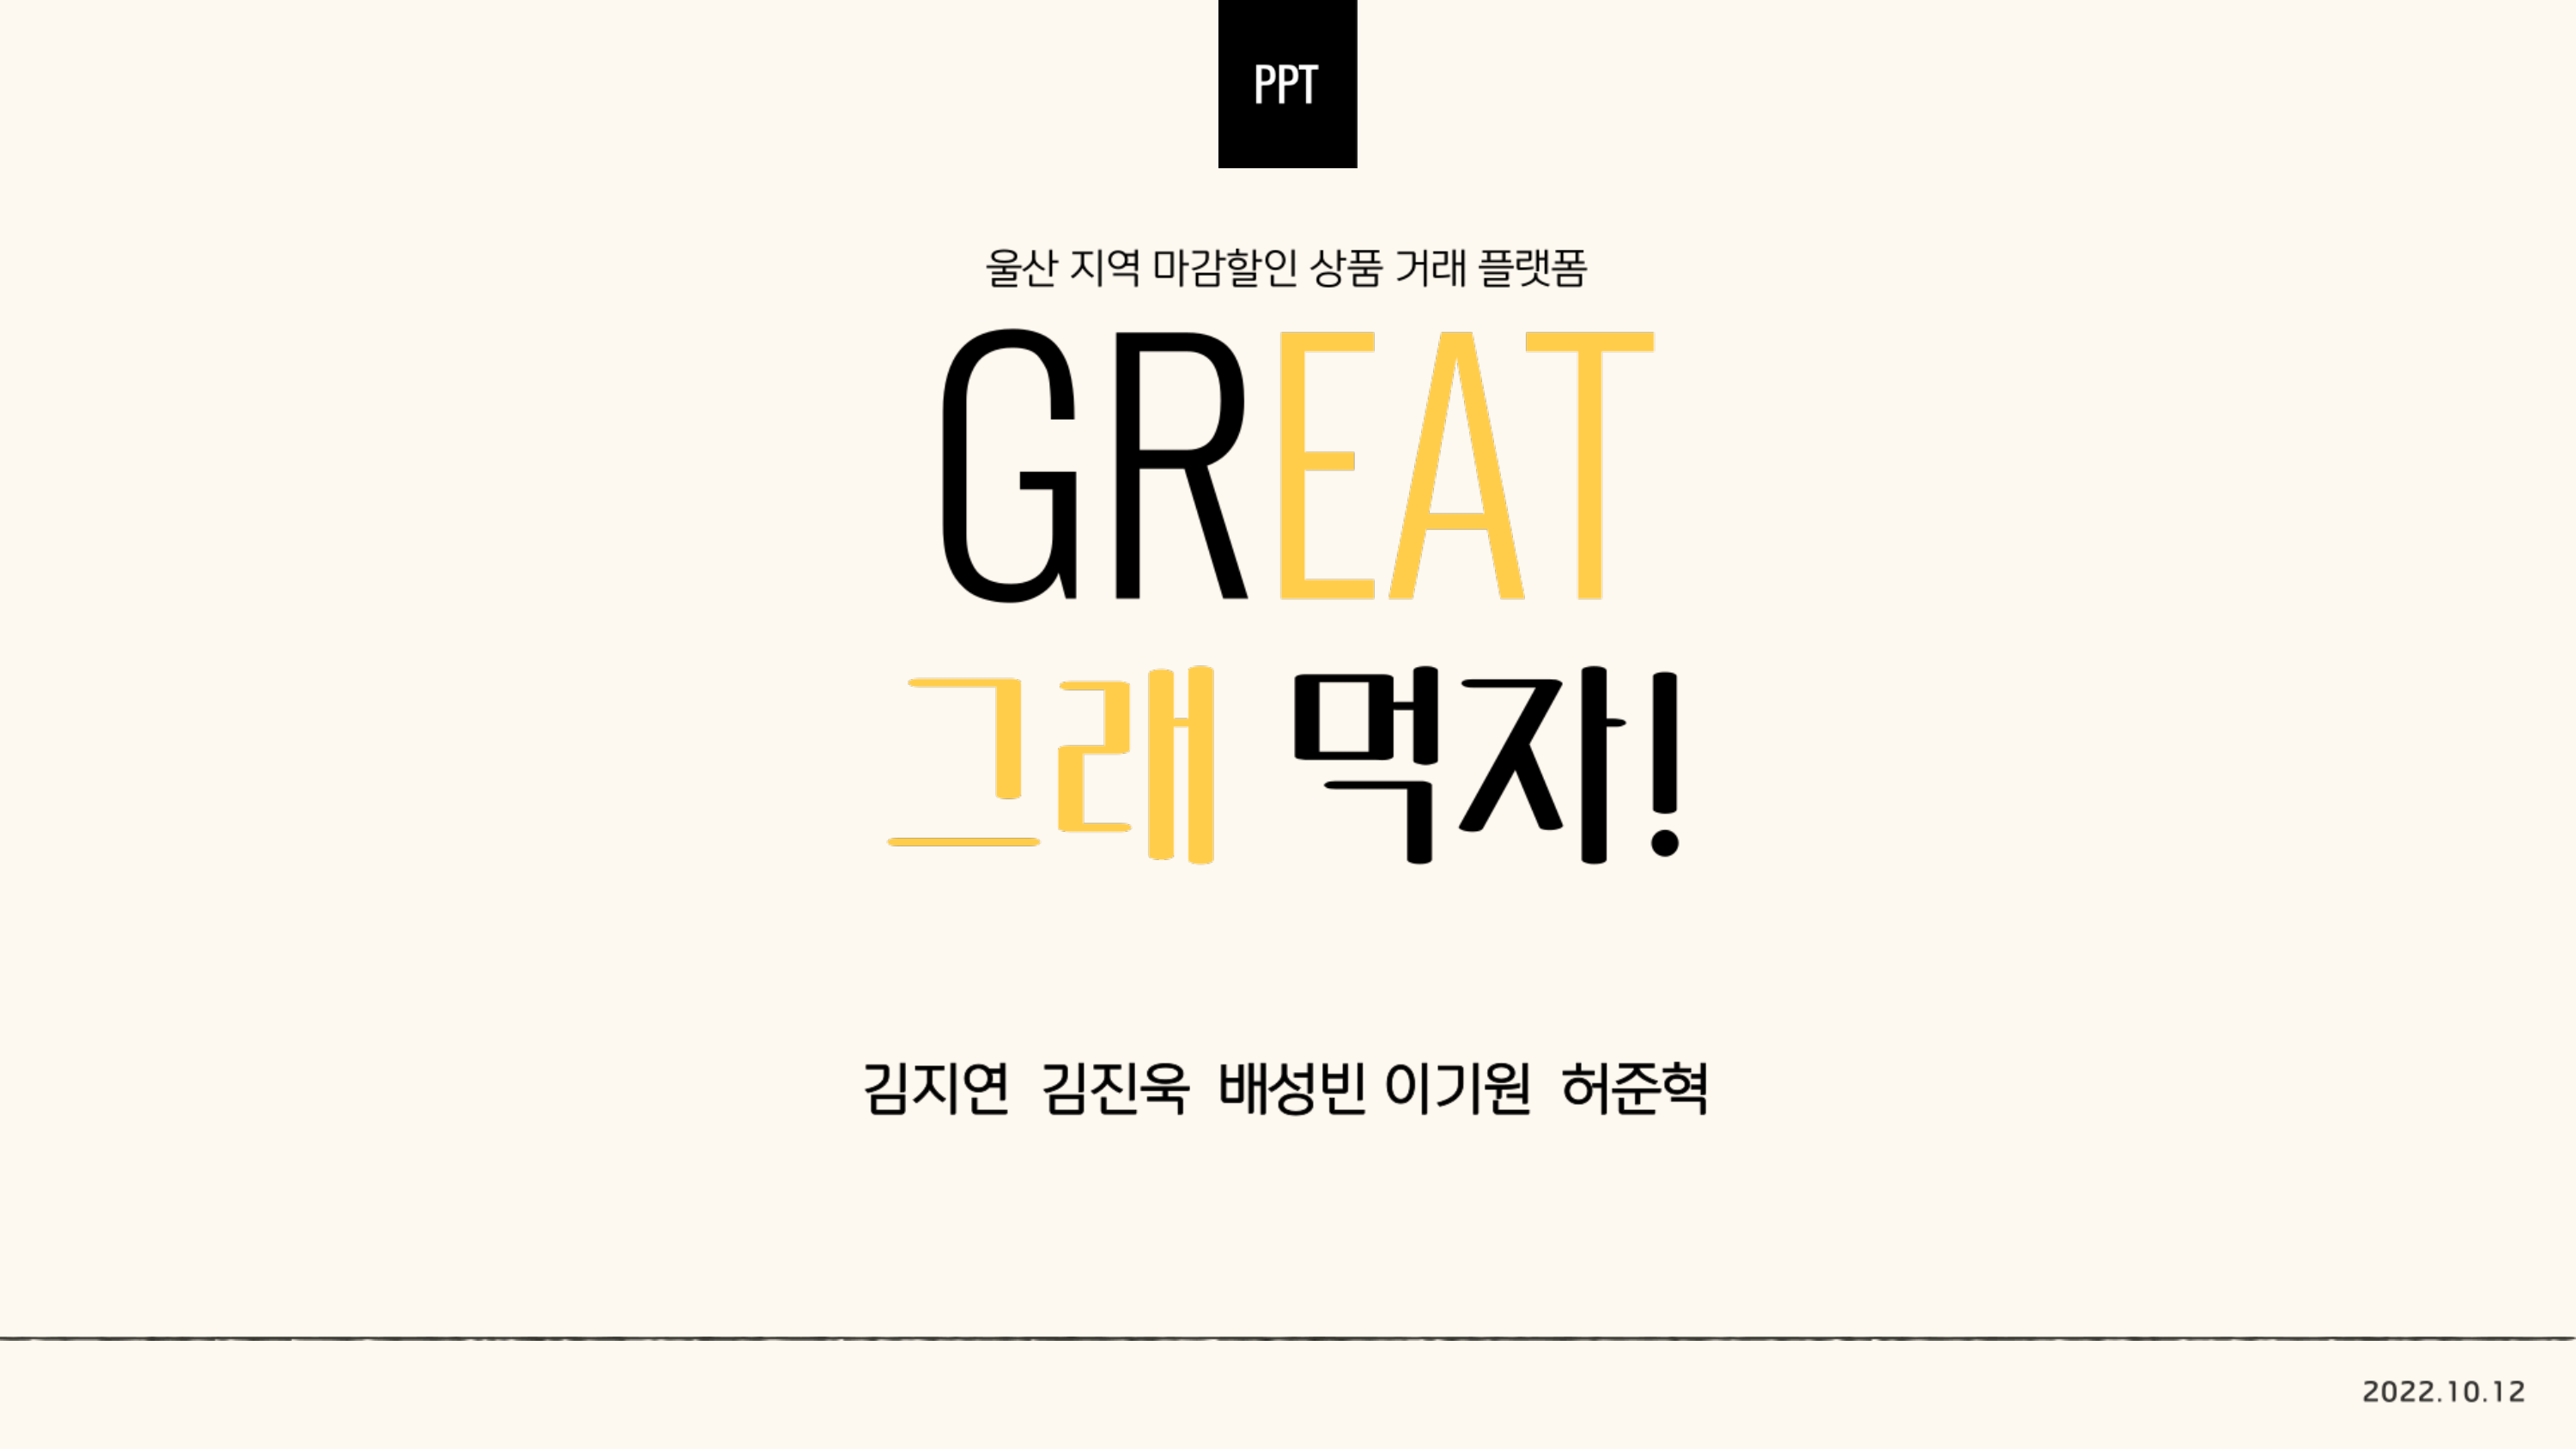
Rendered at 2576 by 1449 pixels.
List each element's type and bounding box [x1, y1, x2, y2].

picture [1190, 45, 1340, 143]
picture [462, 174, 1792, 970]
picture [2354, 1372, 2540, 1420]
picture [762, 1045, 1737, 1149]
text_box [0, 1337, 2576, 1342]
text_box [1218, 0, 1358, 168]
